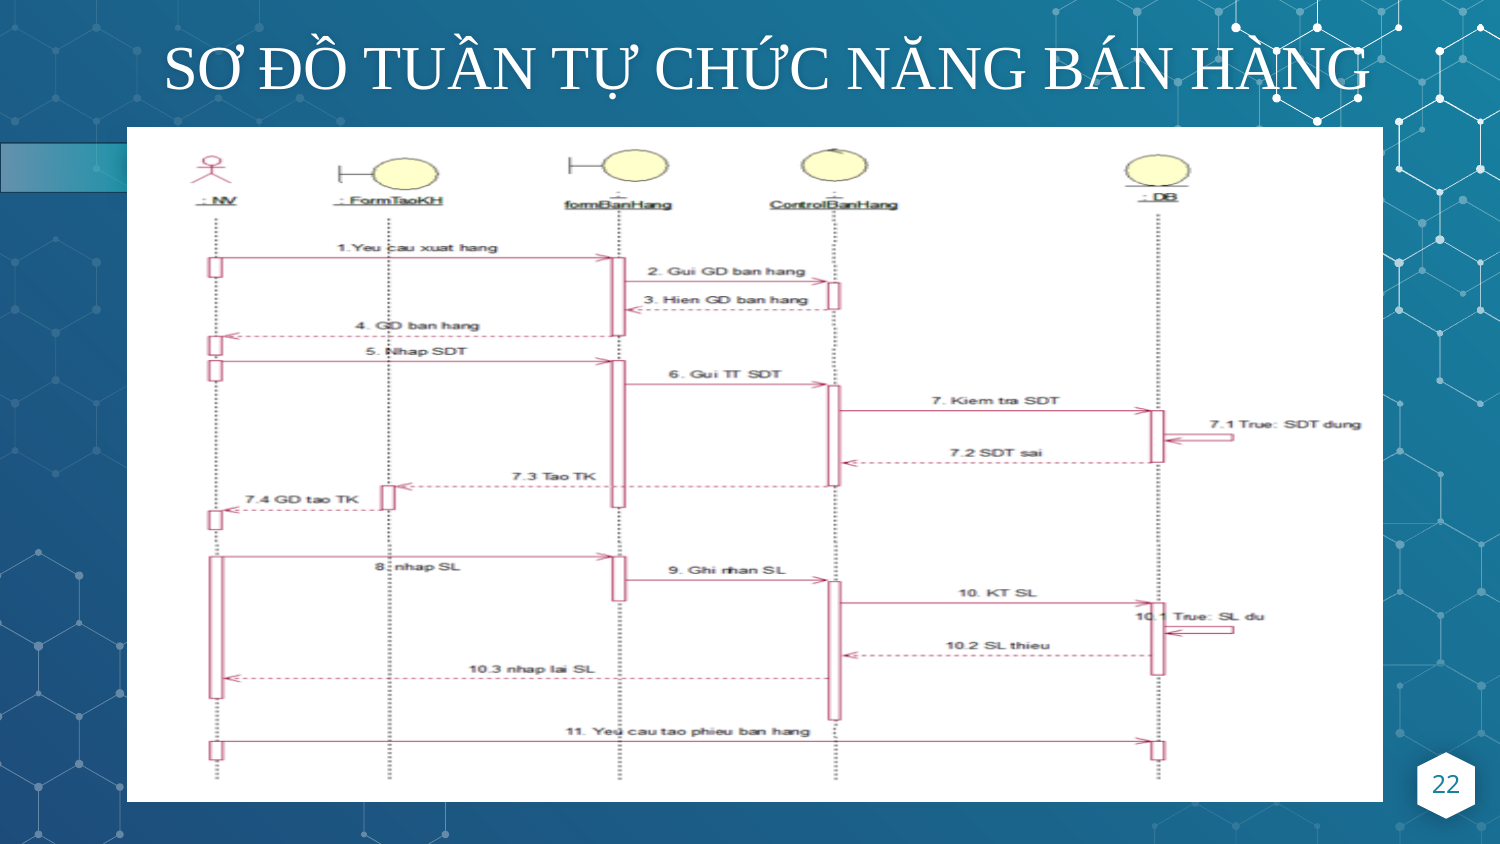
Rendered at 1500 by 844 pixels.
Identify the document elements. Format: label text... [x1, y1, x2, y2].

slide_number 22 [1417, 752, 1475, 819]
title SƠ ĐỒ TUẦN TỰ CHỨC NĂNG BÁN HÀNG [140, 27, 1397, 112]
picture [127, 127, 1383, 802]
